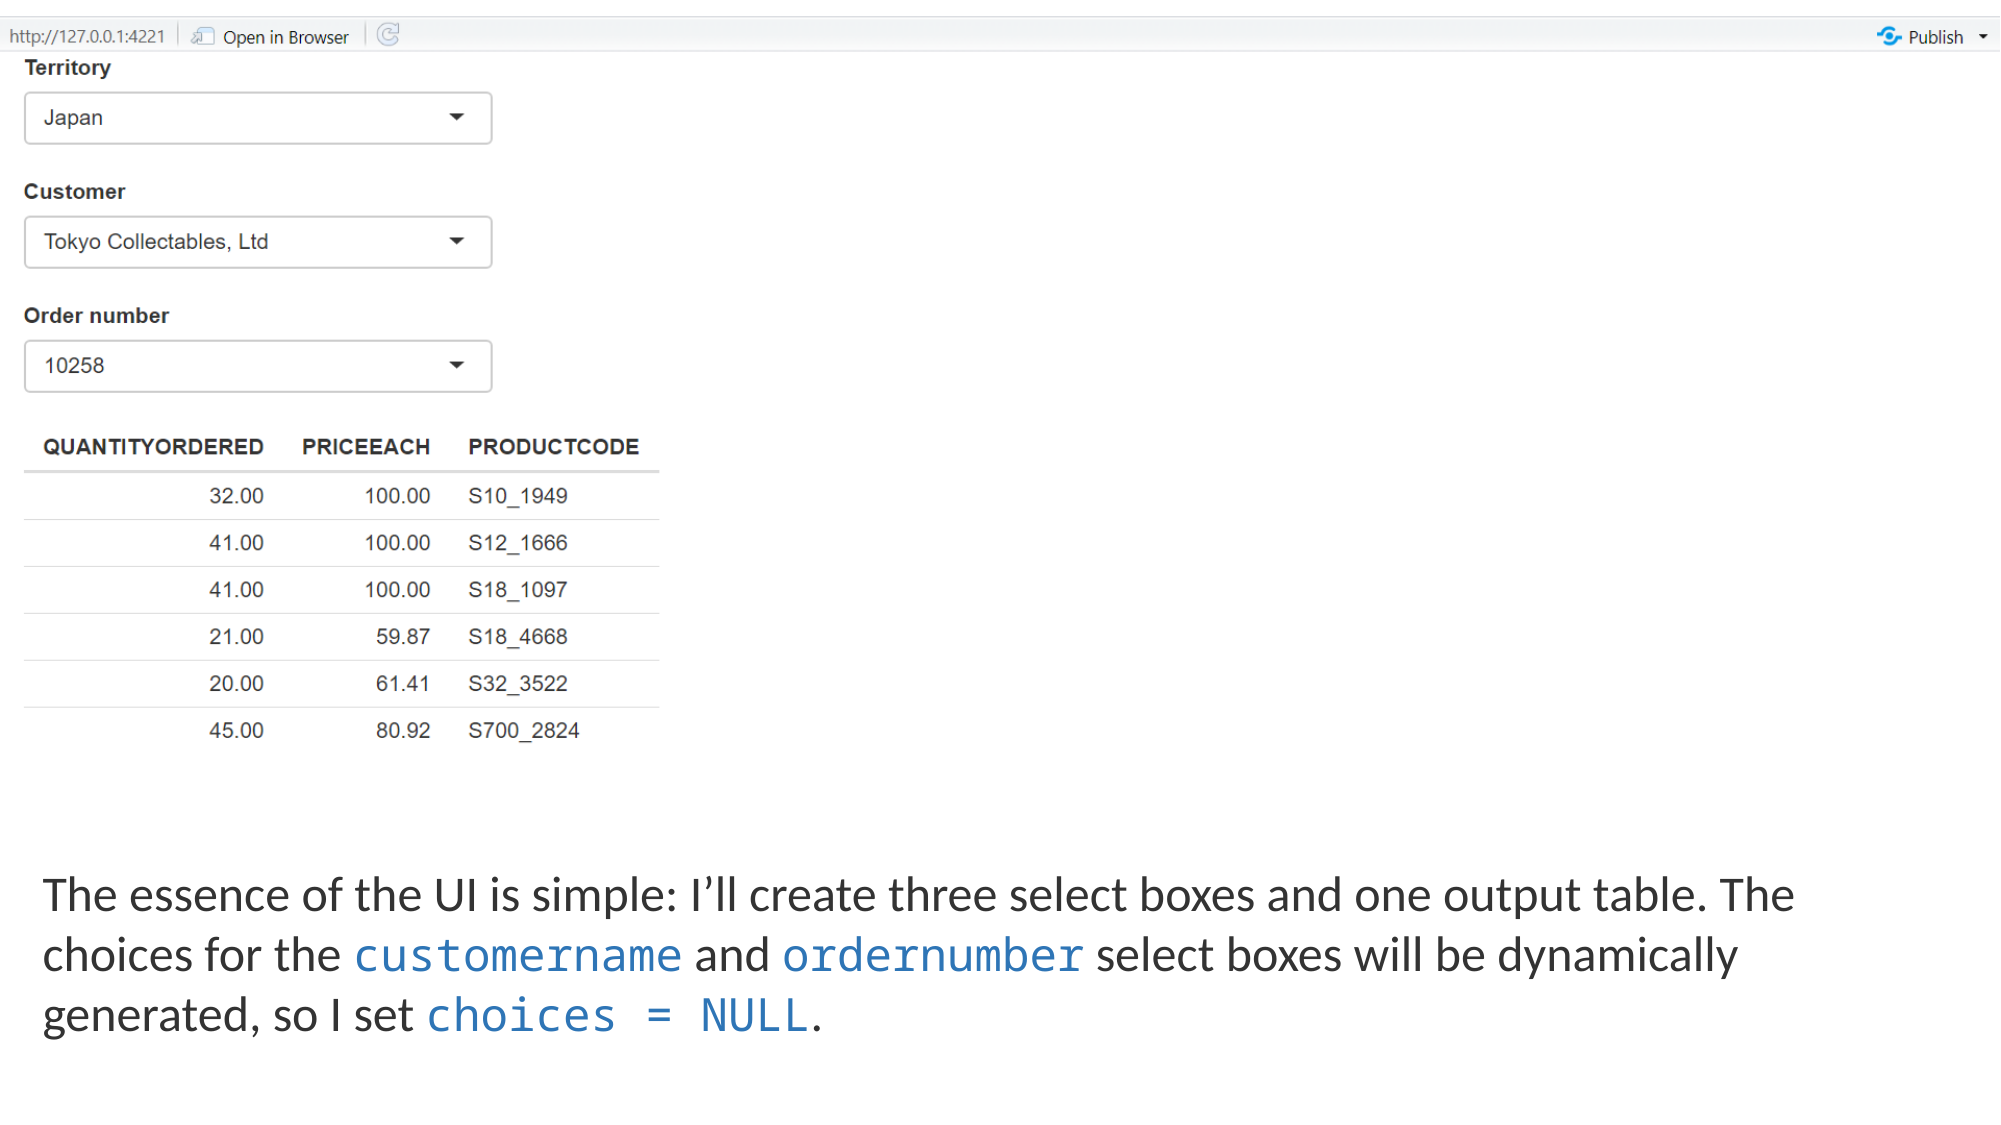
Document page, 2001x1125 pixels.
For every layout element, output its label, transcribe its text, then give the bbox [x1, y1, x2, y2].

text_box The essence of the UI is simple: I’ll create three select boxes and one output table. The choices for the customername and ordernumber select boxes will be dynamically generated, so I set choices = NULL. [27, 854, 1973, 1122]
picture [0, 16, 2000, 749]
